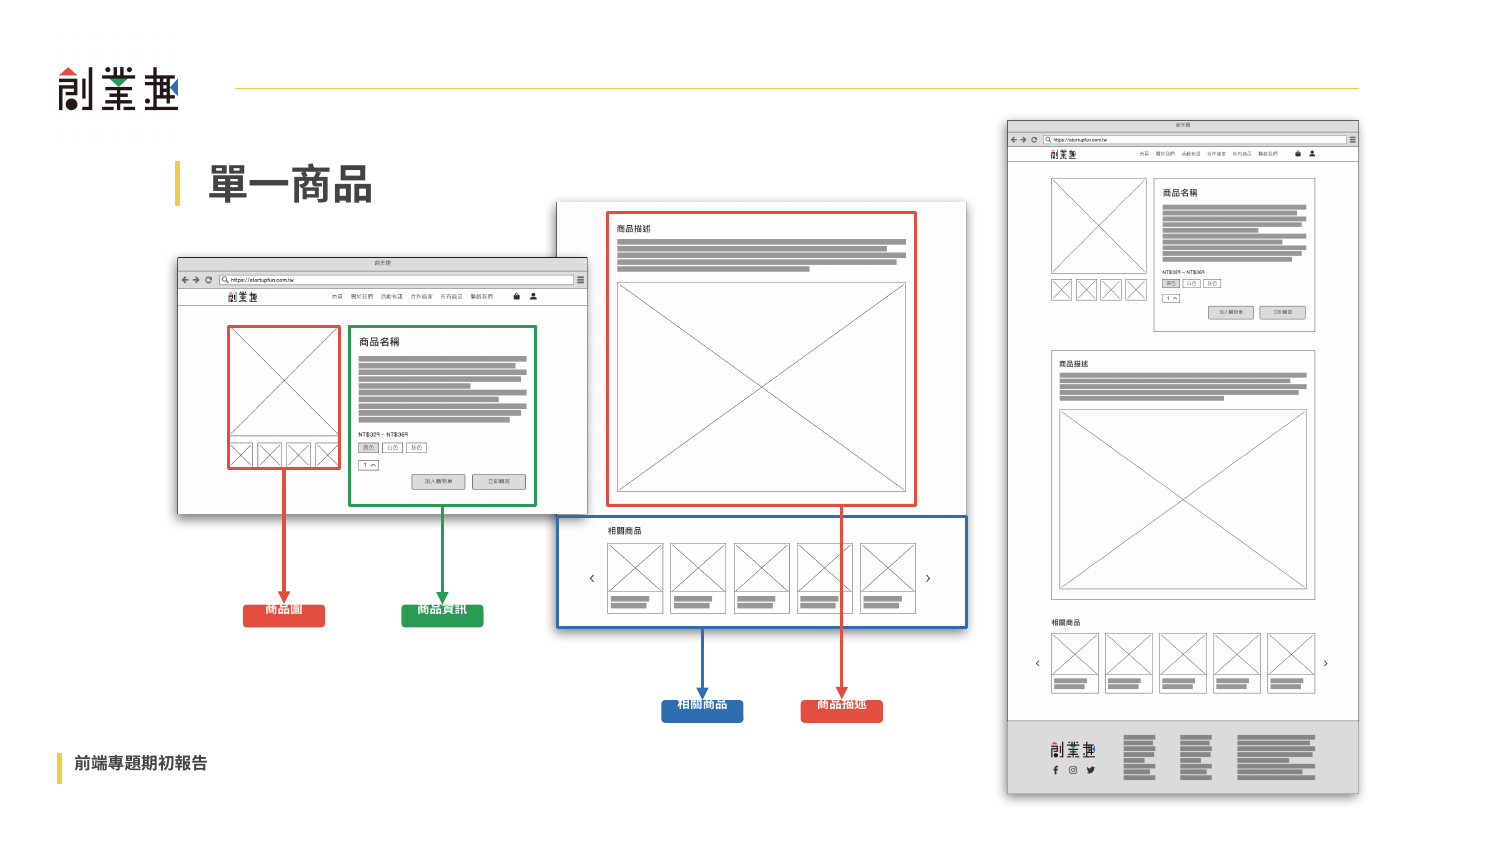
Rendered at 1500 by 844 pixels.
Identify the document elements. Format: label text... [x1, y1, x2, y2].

text_box [243, 624, 325, 628]
text_box [661, 719, 744, 723]
text_box [800, 719, 883, 723]
text_box 商品圖 [242, 593, 326, 624]
text_box 商品描述 [800, 688, 883, 719]
text_box 單一商品 [192, 142, 484, 223]
picture [177, 202, 967, 628]
picture [1007, 120, 1360, 794]
text_box 商品資訊 [400, 593, 484, 624]
text_box [401, 624, 484, 628]
text_box 相關商品 [661, 688, 744, 719]
picture [59, 29, 178, 148]
text_box 前端專題期初報告 [59, 742, 224, 783]
